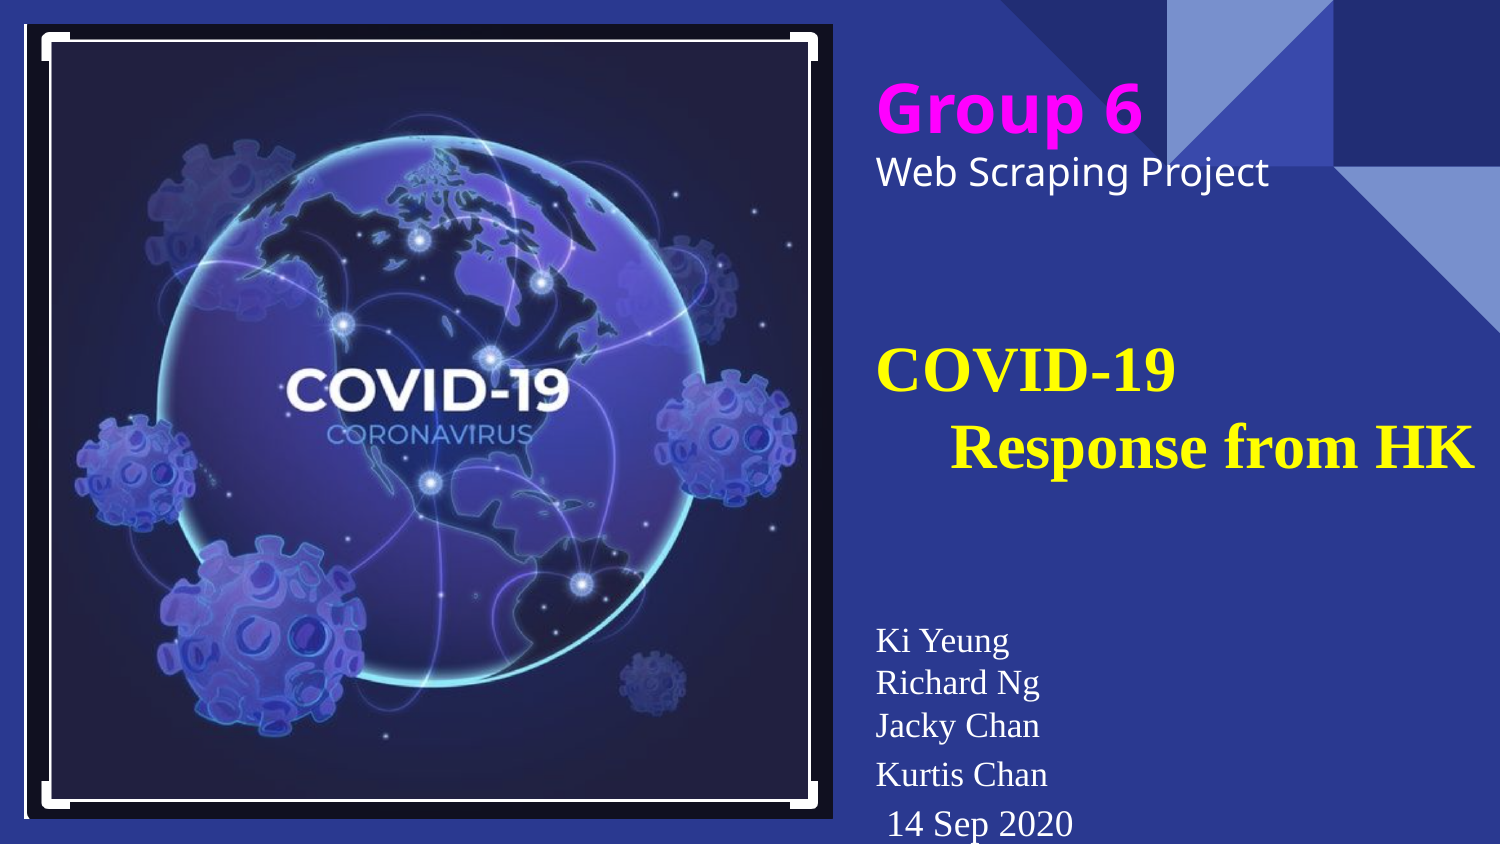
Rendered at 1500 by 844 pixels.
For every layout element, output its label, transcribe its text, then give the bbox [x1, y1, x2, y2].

picture [24, 24, 834, 819]
subtitle Group 6 Web Scraping Project COVID-19 Response from HK Ki Yeung Richard Ng Jacky Chan Kurtis Chan 14 Sep 2020 [860, 49, 1500, 819]
